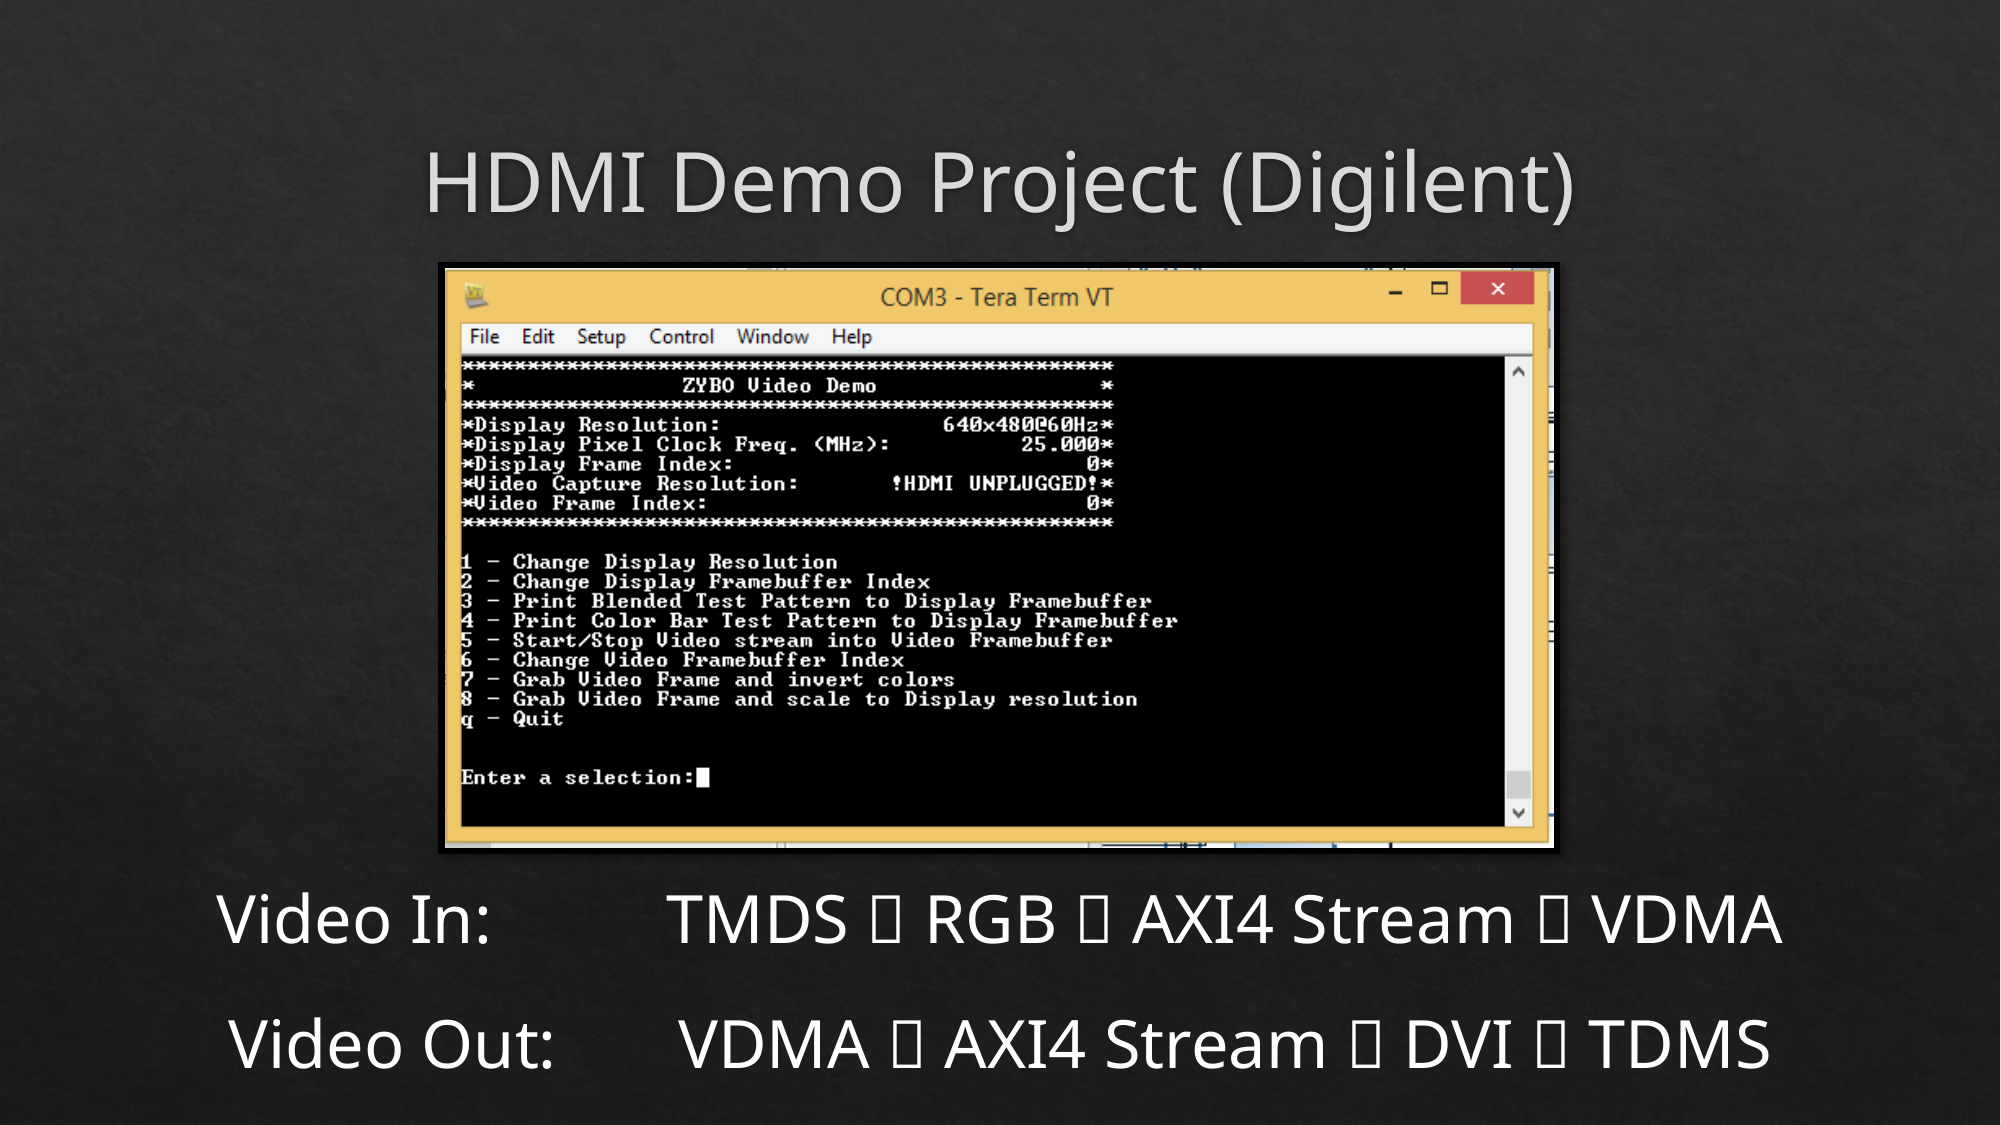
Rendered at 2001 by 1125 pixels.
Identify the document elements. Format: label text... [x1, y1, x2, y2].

text_box Video In: TMDS  RGB  AXI4 Stream  VDMA Video Out: VDMA  AXI4 Stream  DVI  TDMS [0, 869, 2000, 1090]
picture [444, 267, 1554, 848]
title HDMI Demo Project (Digilent) [149, 99, 1849, 260]
